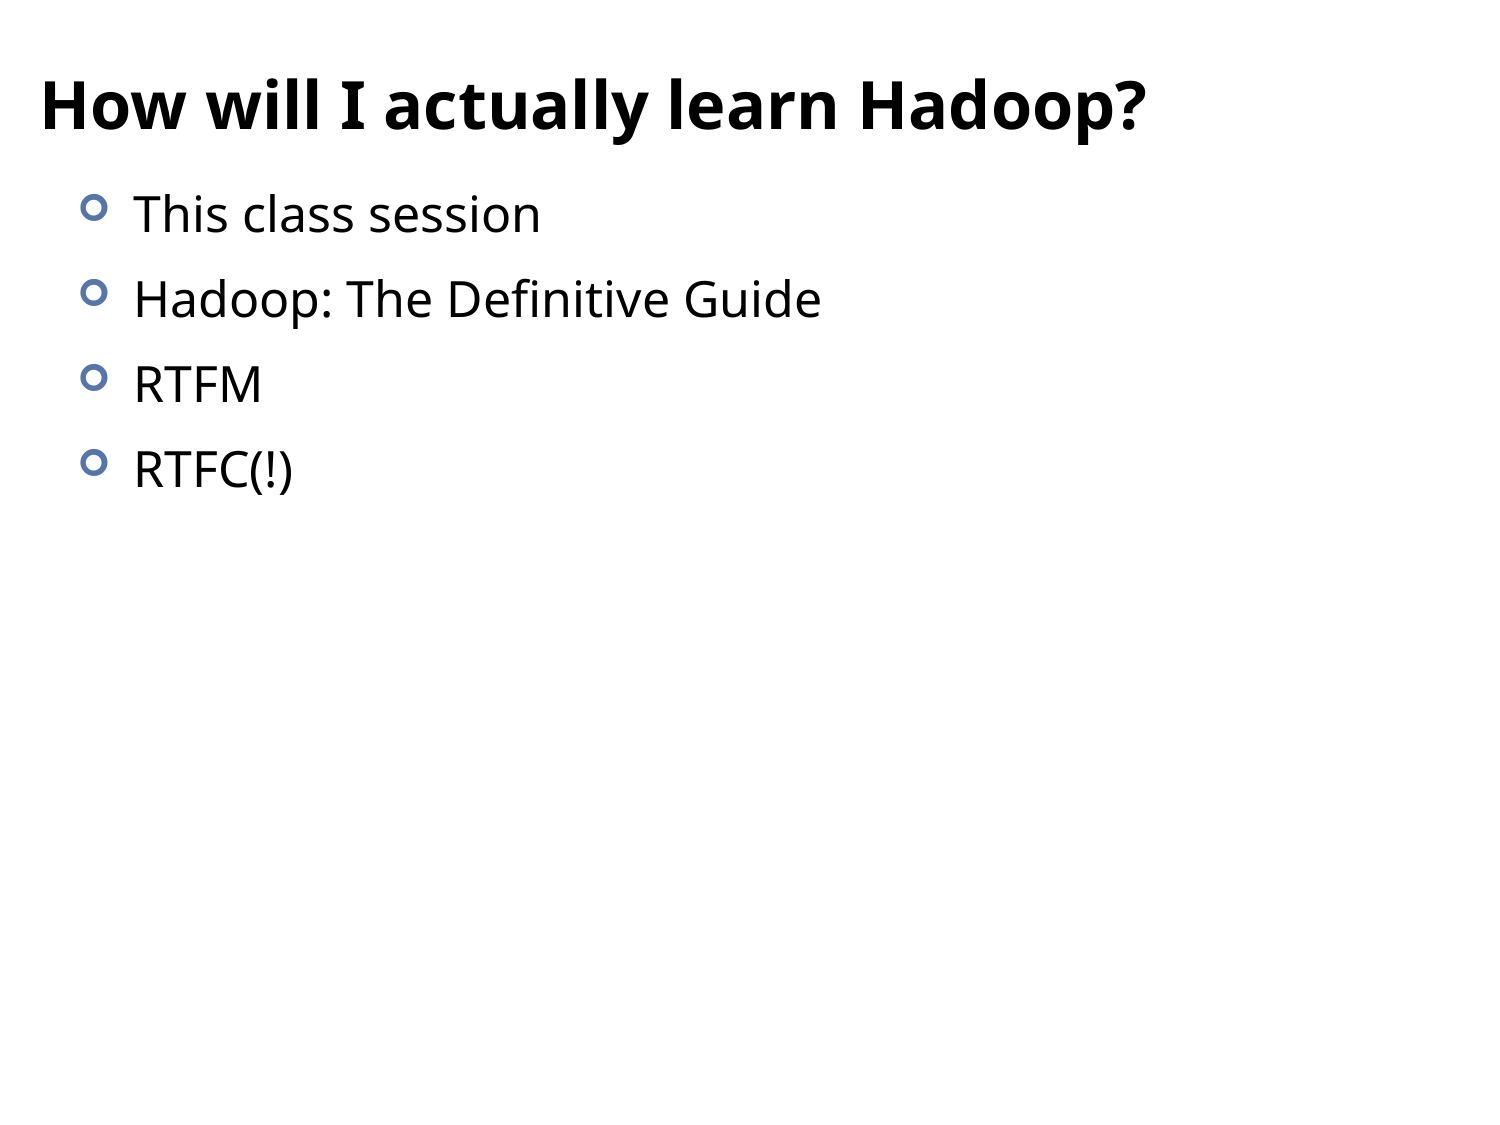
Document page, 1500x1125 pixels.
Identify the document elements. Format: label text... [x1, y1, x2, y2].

list This class session Hadoop: The Definitive Guide RTFM RTFC(!) [62, 174, 1451, 1013]
title How will I actually learn Hadoop? [24, 18, 1451, 188]
